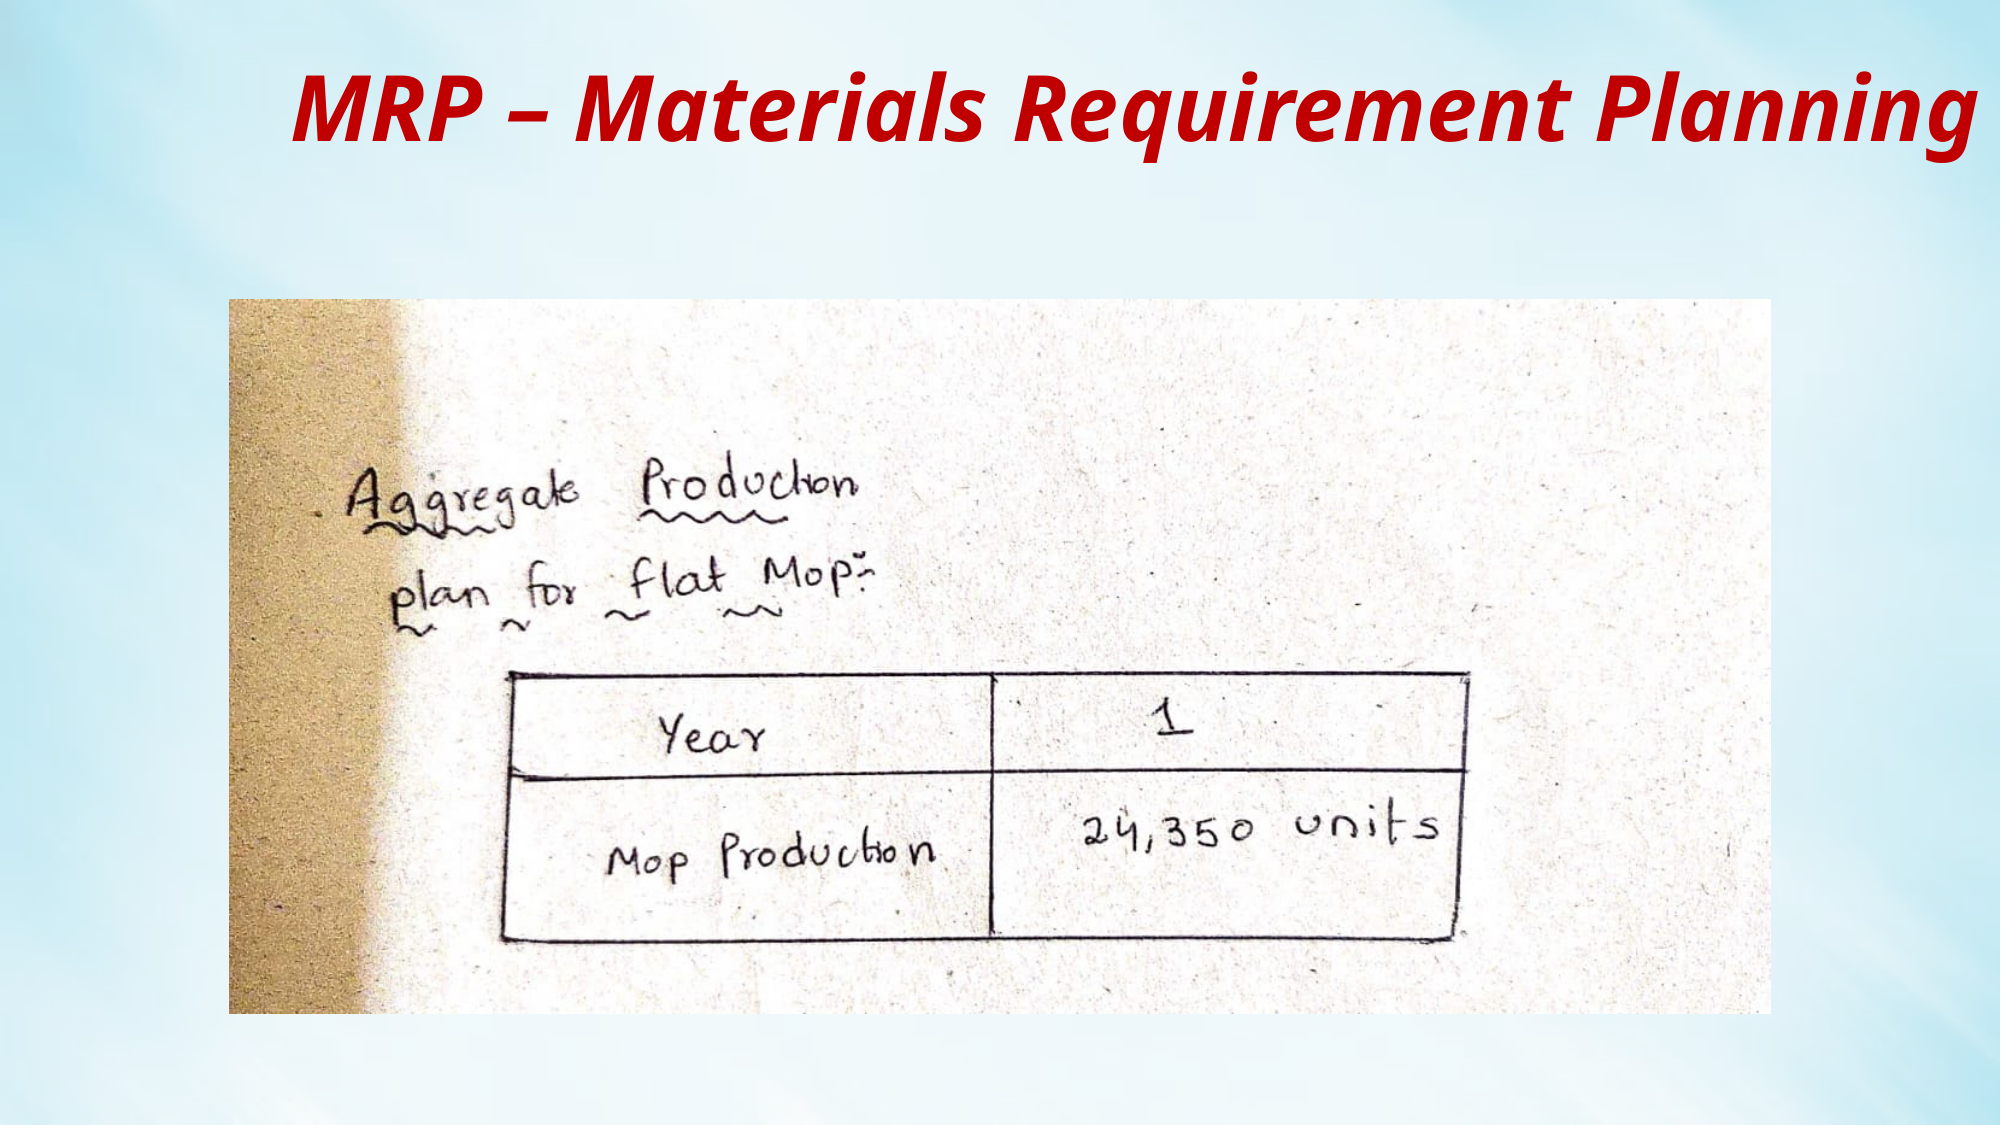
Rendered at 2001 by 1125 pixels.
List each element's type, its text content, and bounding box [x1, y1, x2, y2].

title MRP – Materials Requirement Planning [275, 3, 2000, 221]
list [229, 299, 1771, 1014]
